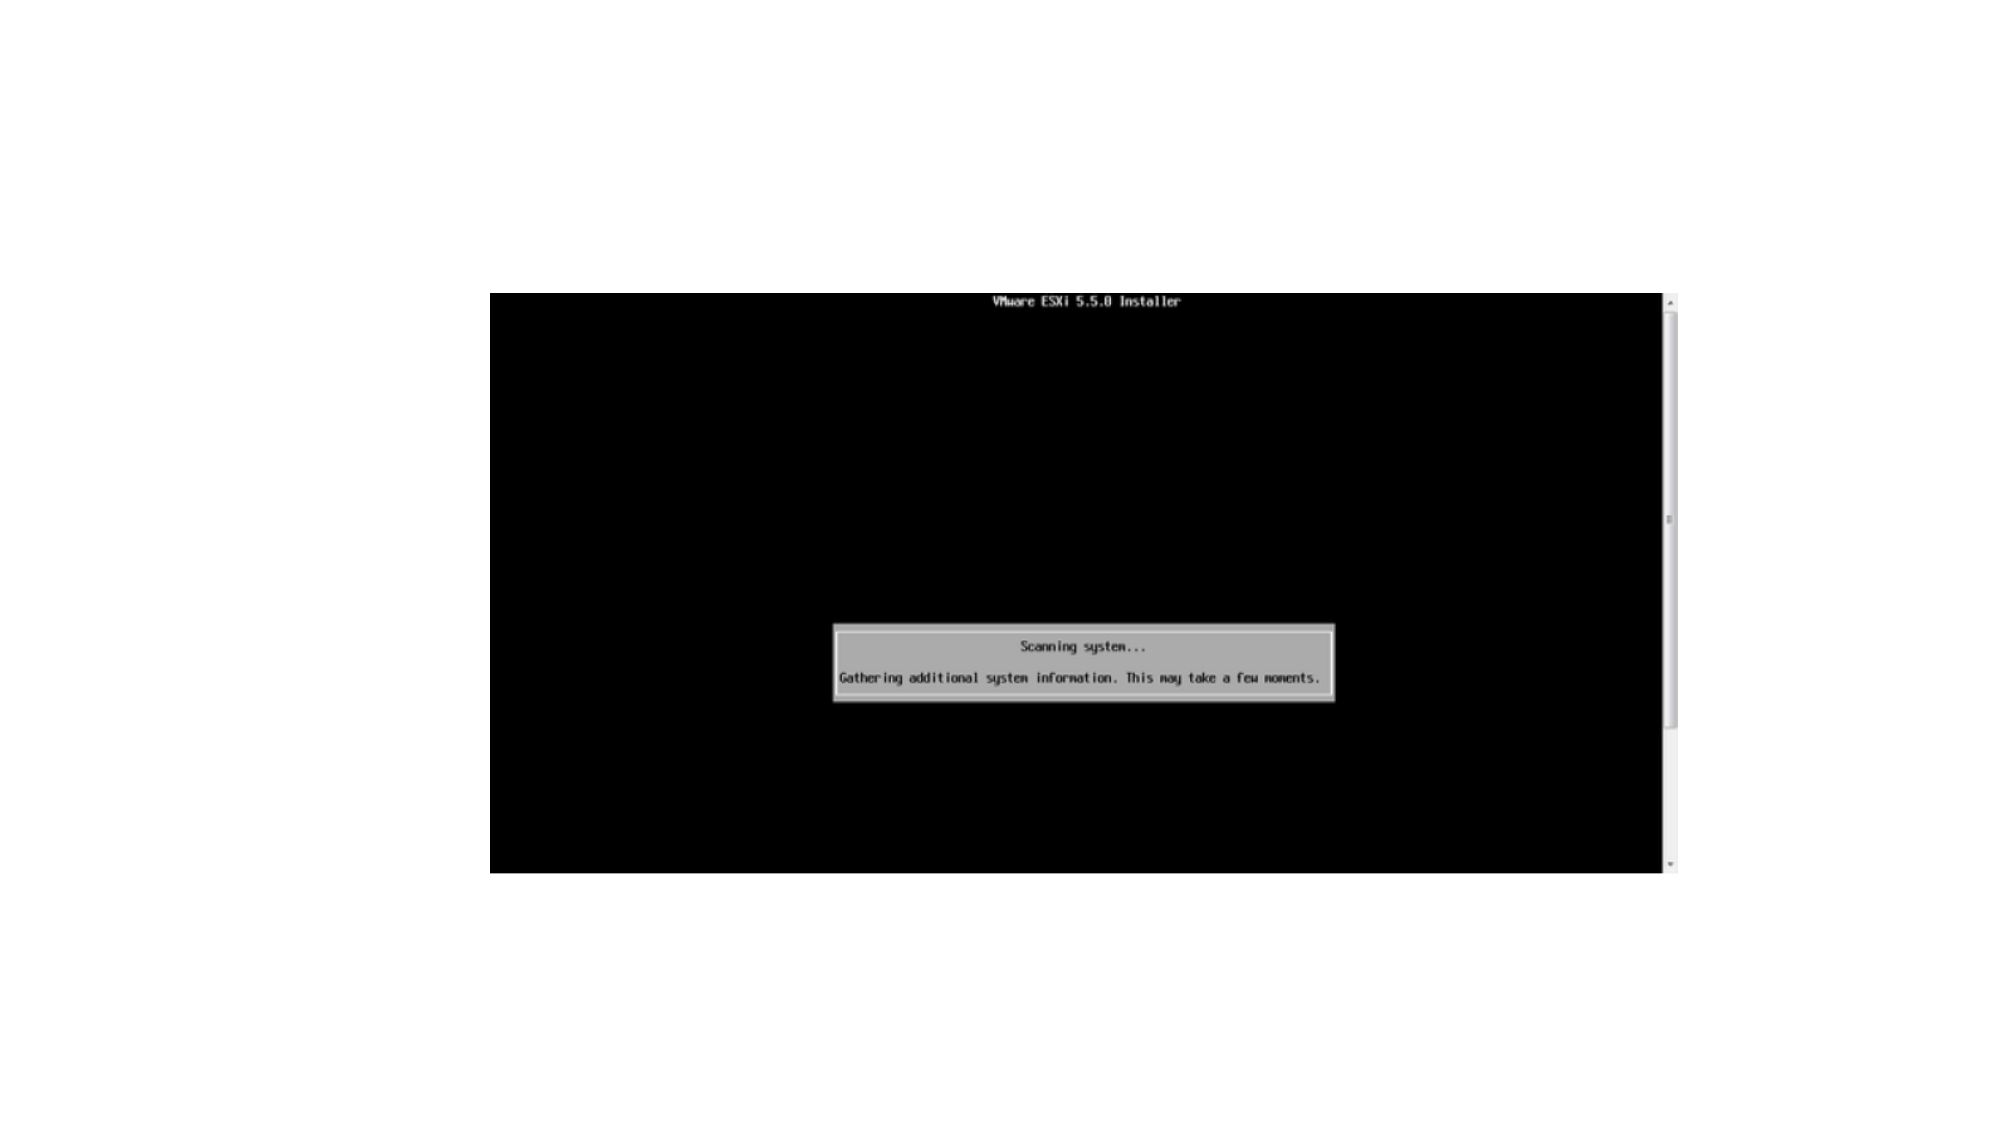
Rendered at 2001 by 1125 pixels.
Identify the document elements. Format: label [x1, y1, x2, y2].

picture [490, 293, 1678, 875]
